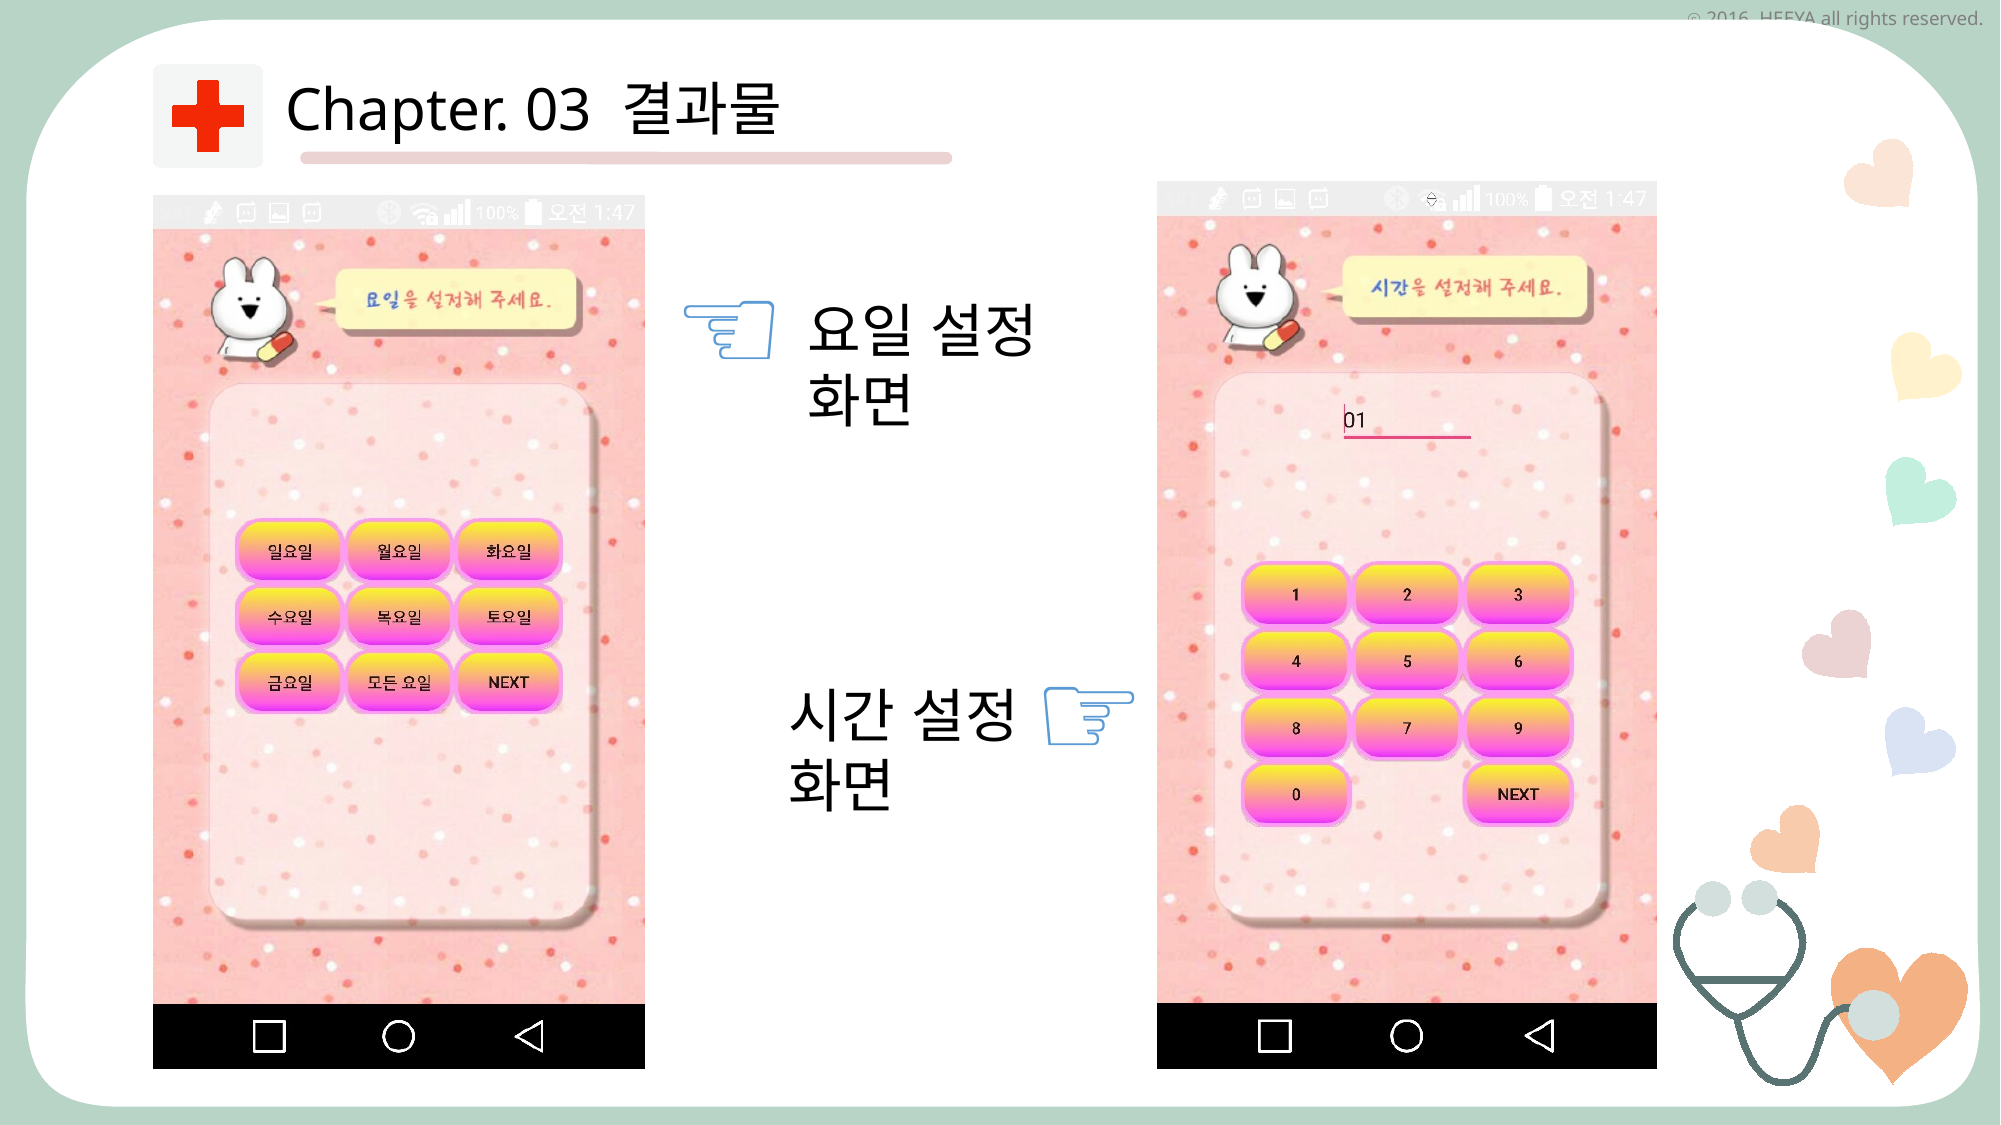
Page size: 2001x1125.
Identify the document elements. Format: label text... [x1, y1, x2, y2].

text_box [1901, 952, 1968, 1075]
text_box [1891, 332, 1962, 402]
text_box [1802, 609, 1871, 678]
picture [153, 195, 645, 1069]
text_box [153, 64, 263, 168]
text_box [1750, 805, 1820, 873]
text_box [1885, 457, 1957, 527]
text_box [24, 18, 1981, 1108]
picture [1156, 181, 1657, 1069]
text_box [1844, 139, 1914, 207]
text_box ☞ [1018, 625, 1156, 791]
text_box 요일 설정 화면 [792, 286, 1079, 442]
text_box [1673, 880, 1901, 1087]
text_box ☜ [658, 240, 801, 405]
text_box 시간 설정 화면 [773, 671, 1059, 826]
text_box Chapter. 03 결과물 [269, 64, 797, 150]
text_box [1885, 707, 1956, 777]
